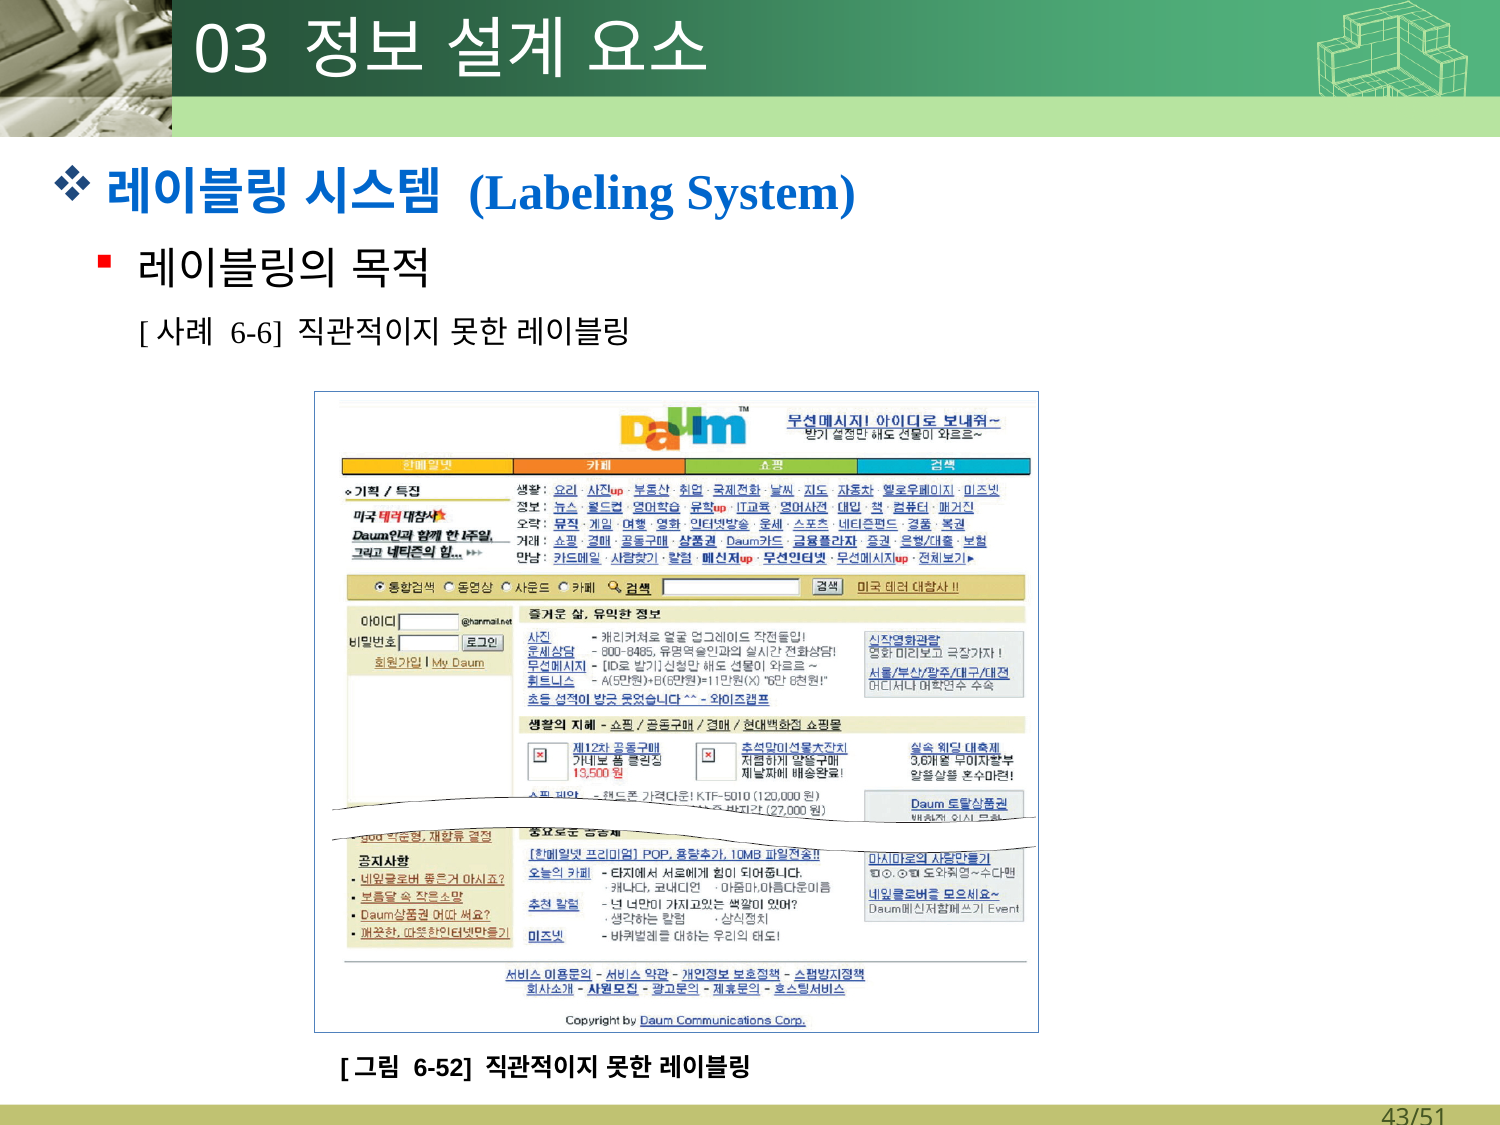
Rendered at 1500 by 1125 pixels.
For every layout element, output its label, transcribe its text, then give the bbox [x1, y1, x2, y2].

list 레이블링 시스템 (Labeling System) 레이블링의 목적 [사례 6-6] 직관적이지 못한 레이블링 [35, 152, 1465, 350]
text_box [312, 391, 1039, 1090]
title 03 정보 설계 요소 [178, 9, 1339, 82]
picture [0, 0, 1500, 151]
